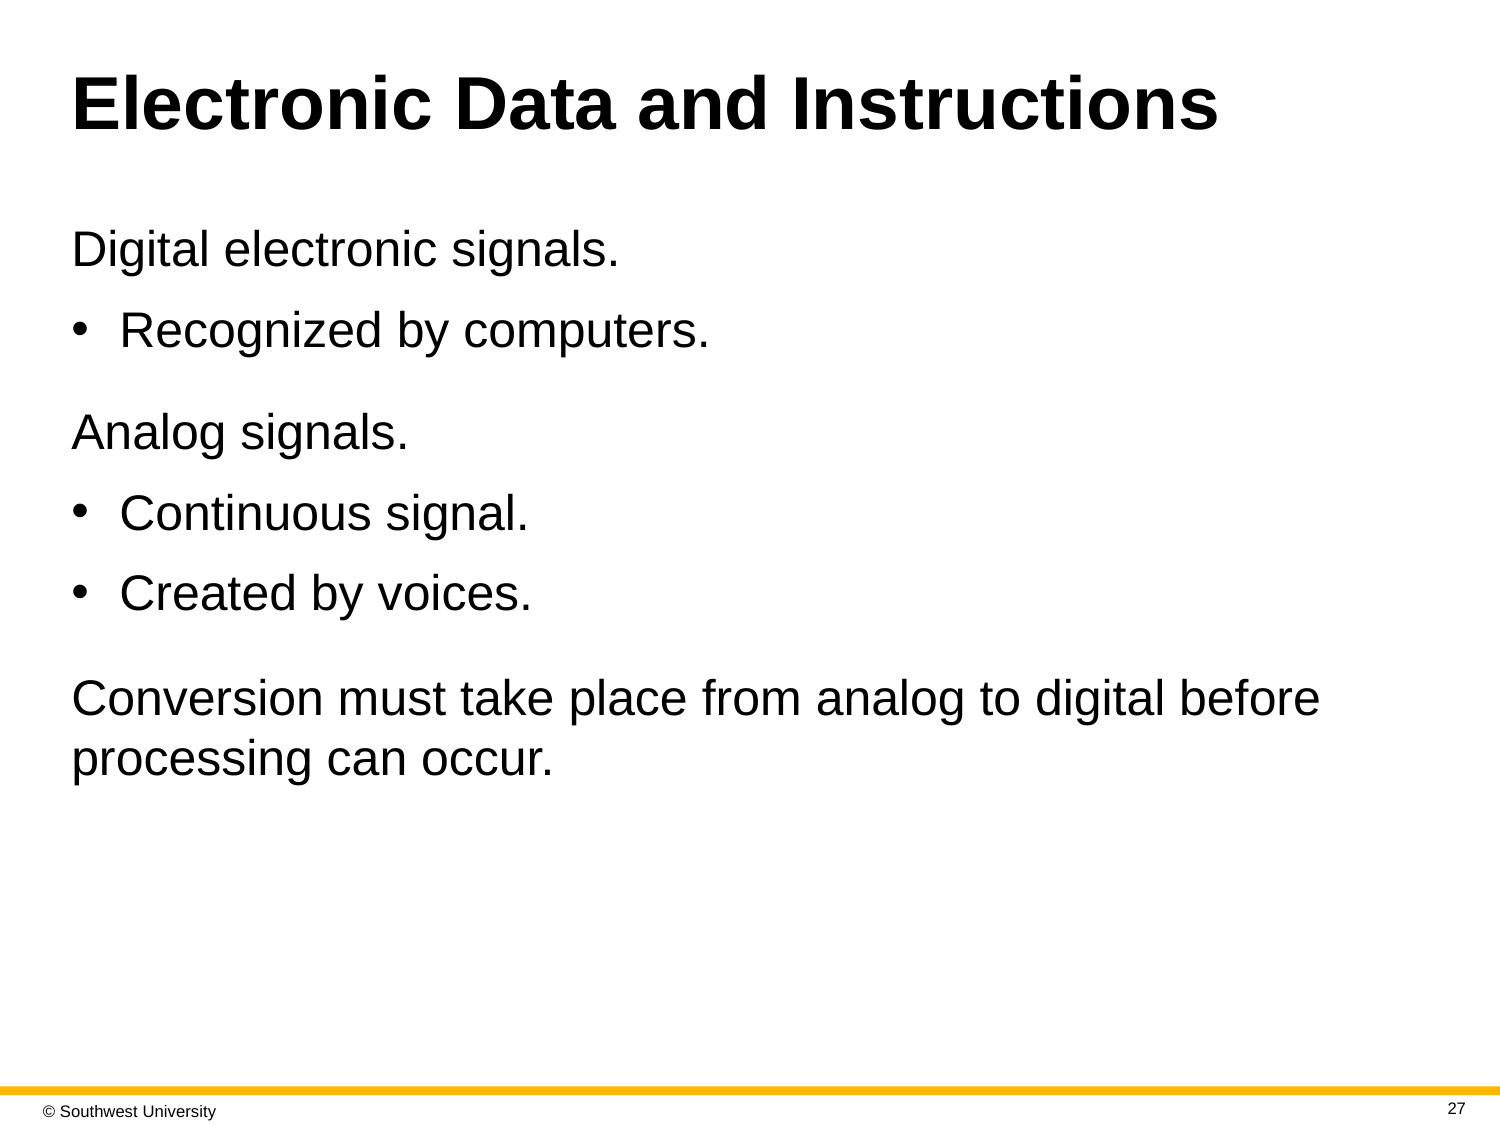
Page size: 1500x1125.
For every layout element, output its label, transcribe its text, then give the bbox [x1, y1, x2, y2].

list Analog signals. Continuous signal. Created by voices. [56, 391, 1444, 637]
list Conversion must take place from analog to digital before processing can occur. [56, 658, 1444, 979]
slide_number 27 [1415, 1094, 1474, 1122]
title Electronic Data and Instructions [56, 38, 1444, 173]
list Digital electronic signals. Recognized by computers. [56, 209, 1444, 370]
